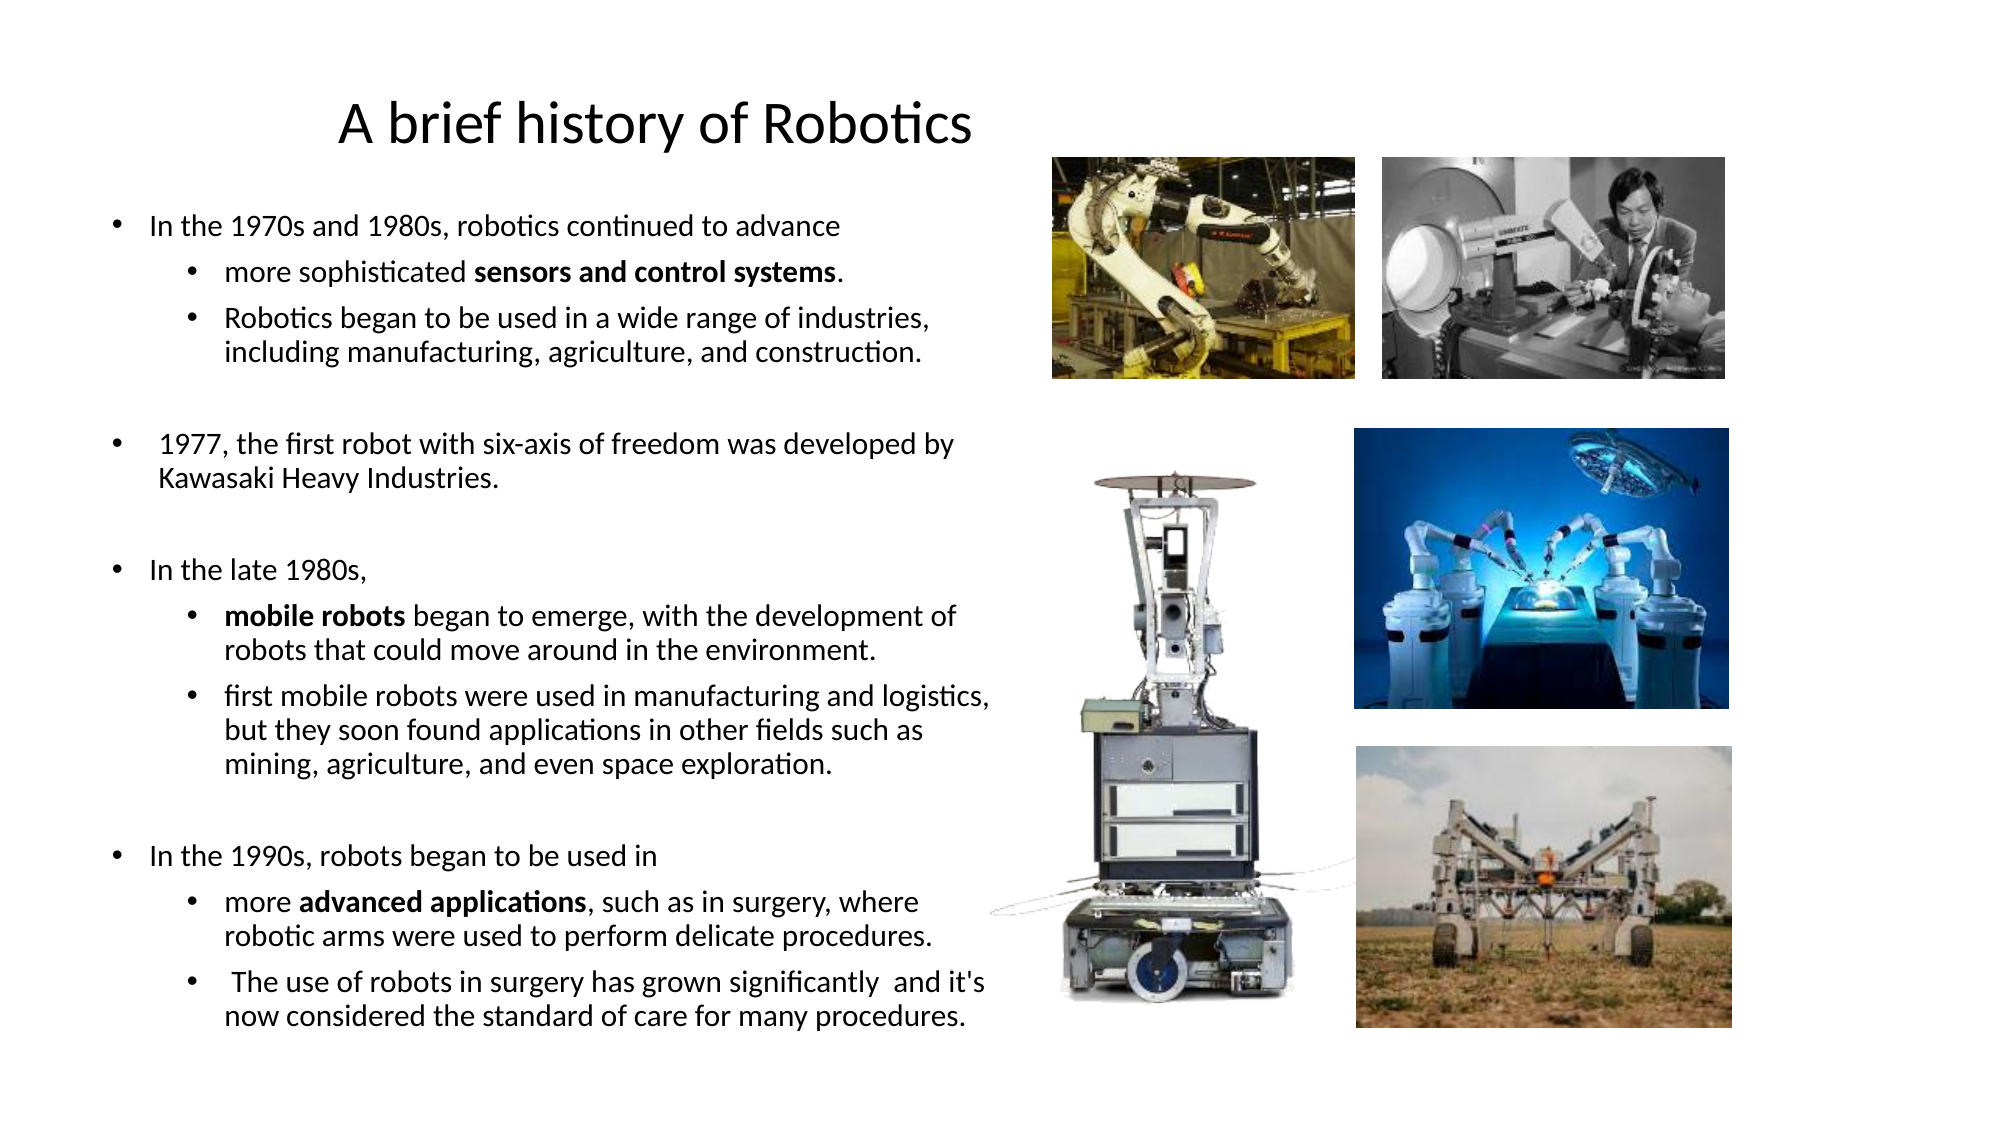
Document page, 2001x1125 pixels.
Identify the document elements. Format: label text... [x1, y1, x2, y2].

picture [1382, 156, 1725, 379]
text_box A brief history of Robotics [324, 61, 1075, 188]
text_box In the 1970s and 1980s, robotics continued to advance more sophisticated sensors and control systems. Robotics began to be used in a wide range of industries, including manufacturing, agriculture, and construction. 1977, the first robot with six-axis of freedom was developed by Kawasaki Heavy Industries. In the late 1980s, mobile robots began to emerge, with the development of robots that could move around in the environment. first mobile robots were used in manufacturing and logistics, but they soon found applications in other fields such as mining, agriculture, and even space exploration. In the 1990s, robots began to be used in more advanced applications, such as in surgery, where robotic arms were used to perform delicate procedures. The use of robots in surgery has grown significantly and it's now considered the standard of care for many procedures. [87, 201, 1024, 1054]
picture [1052, 156, 1355, 379]
picture [989, 427, 1732, 1028]
